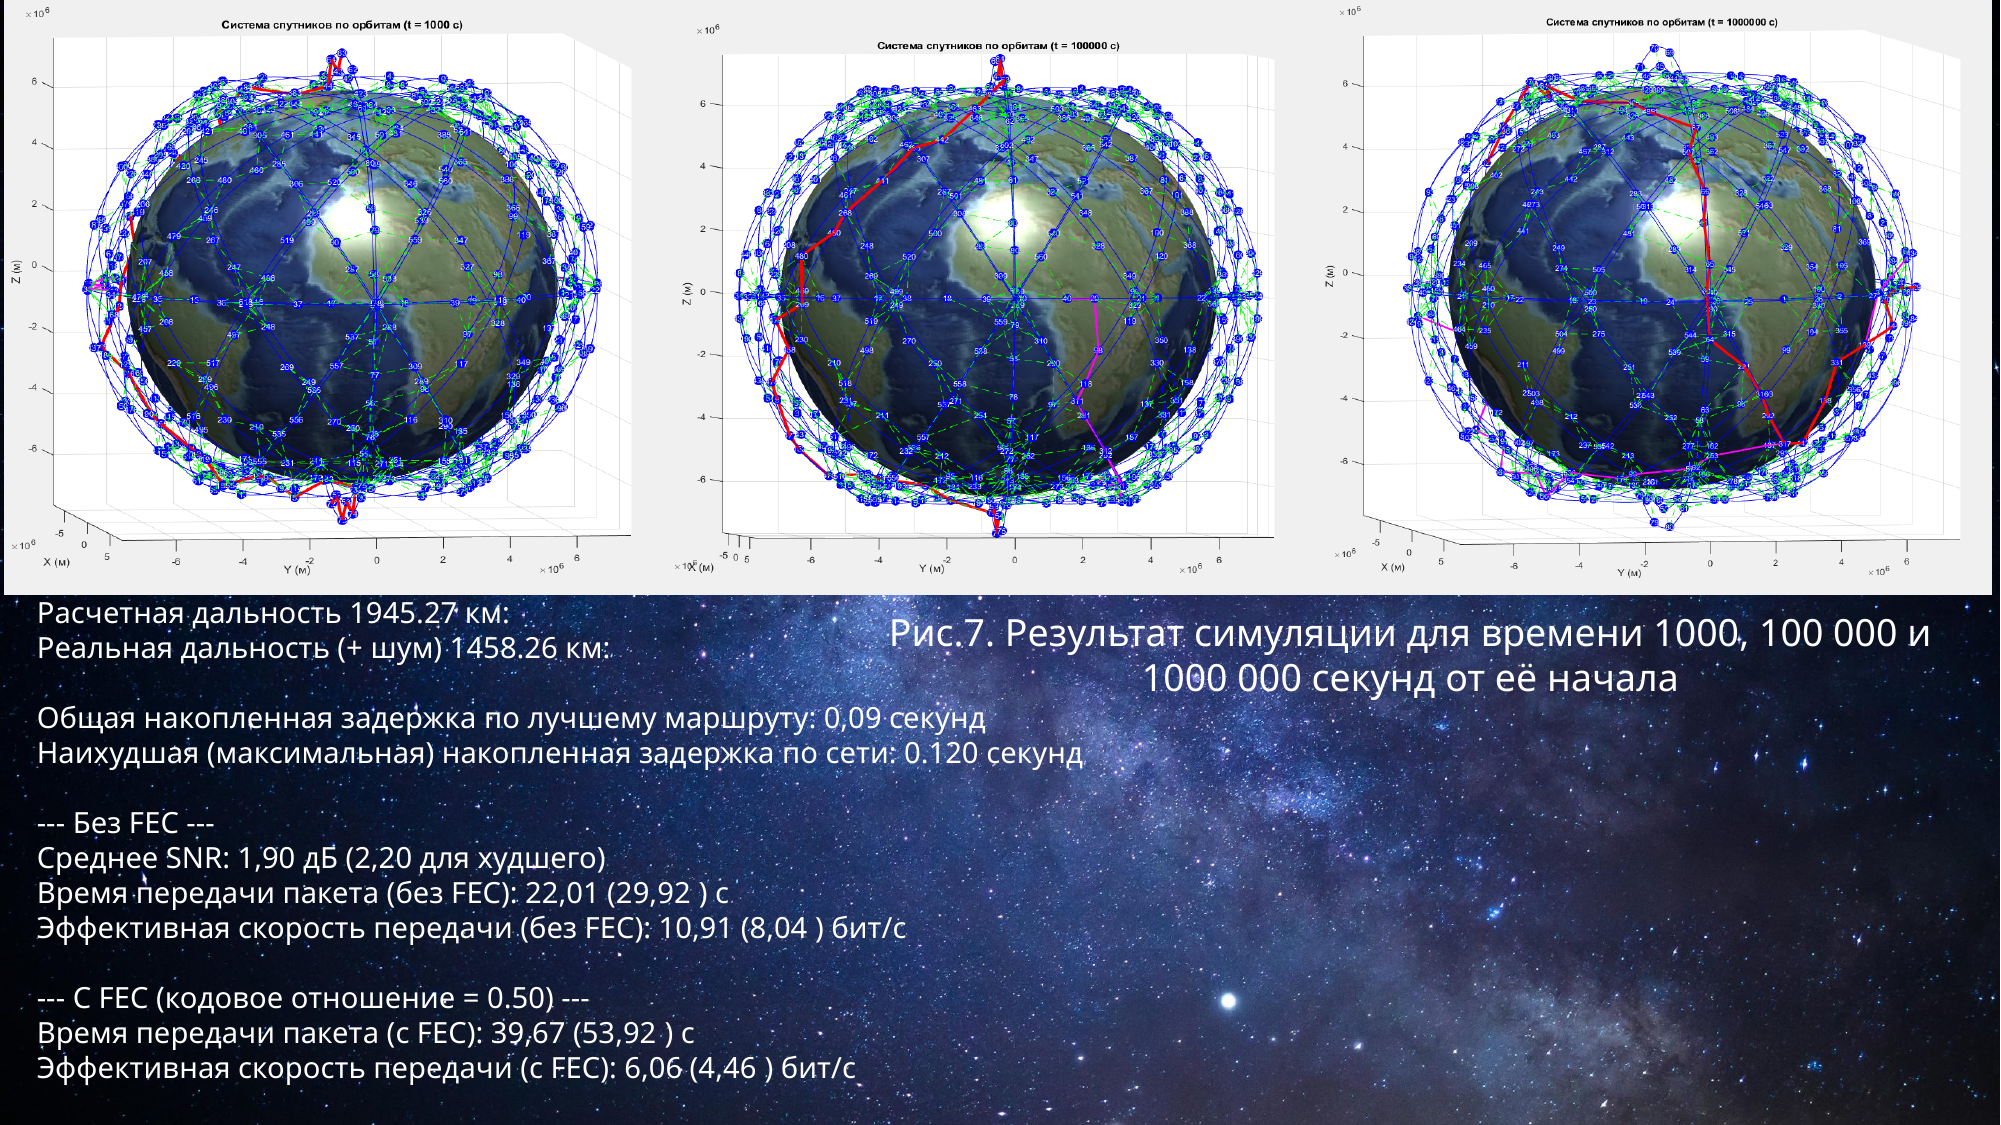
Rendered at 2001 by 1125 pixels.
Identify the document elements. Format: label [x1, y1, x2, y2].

picture [0, 0, 2000, 1125]
list [1315, 0, 1993, 596]
